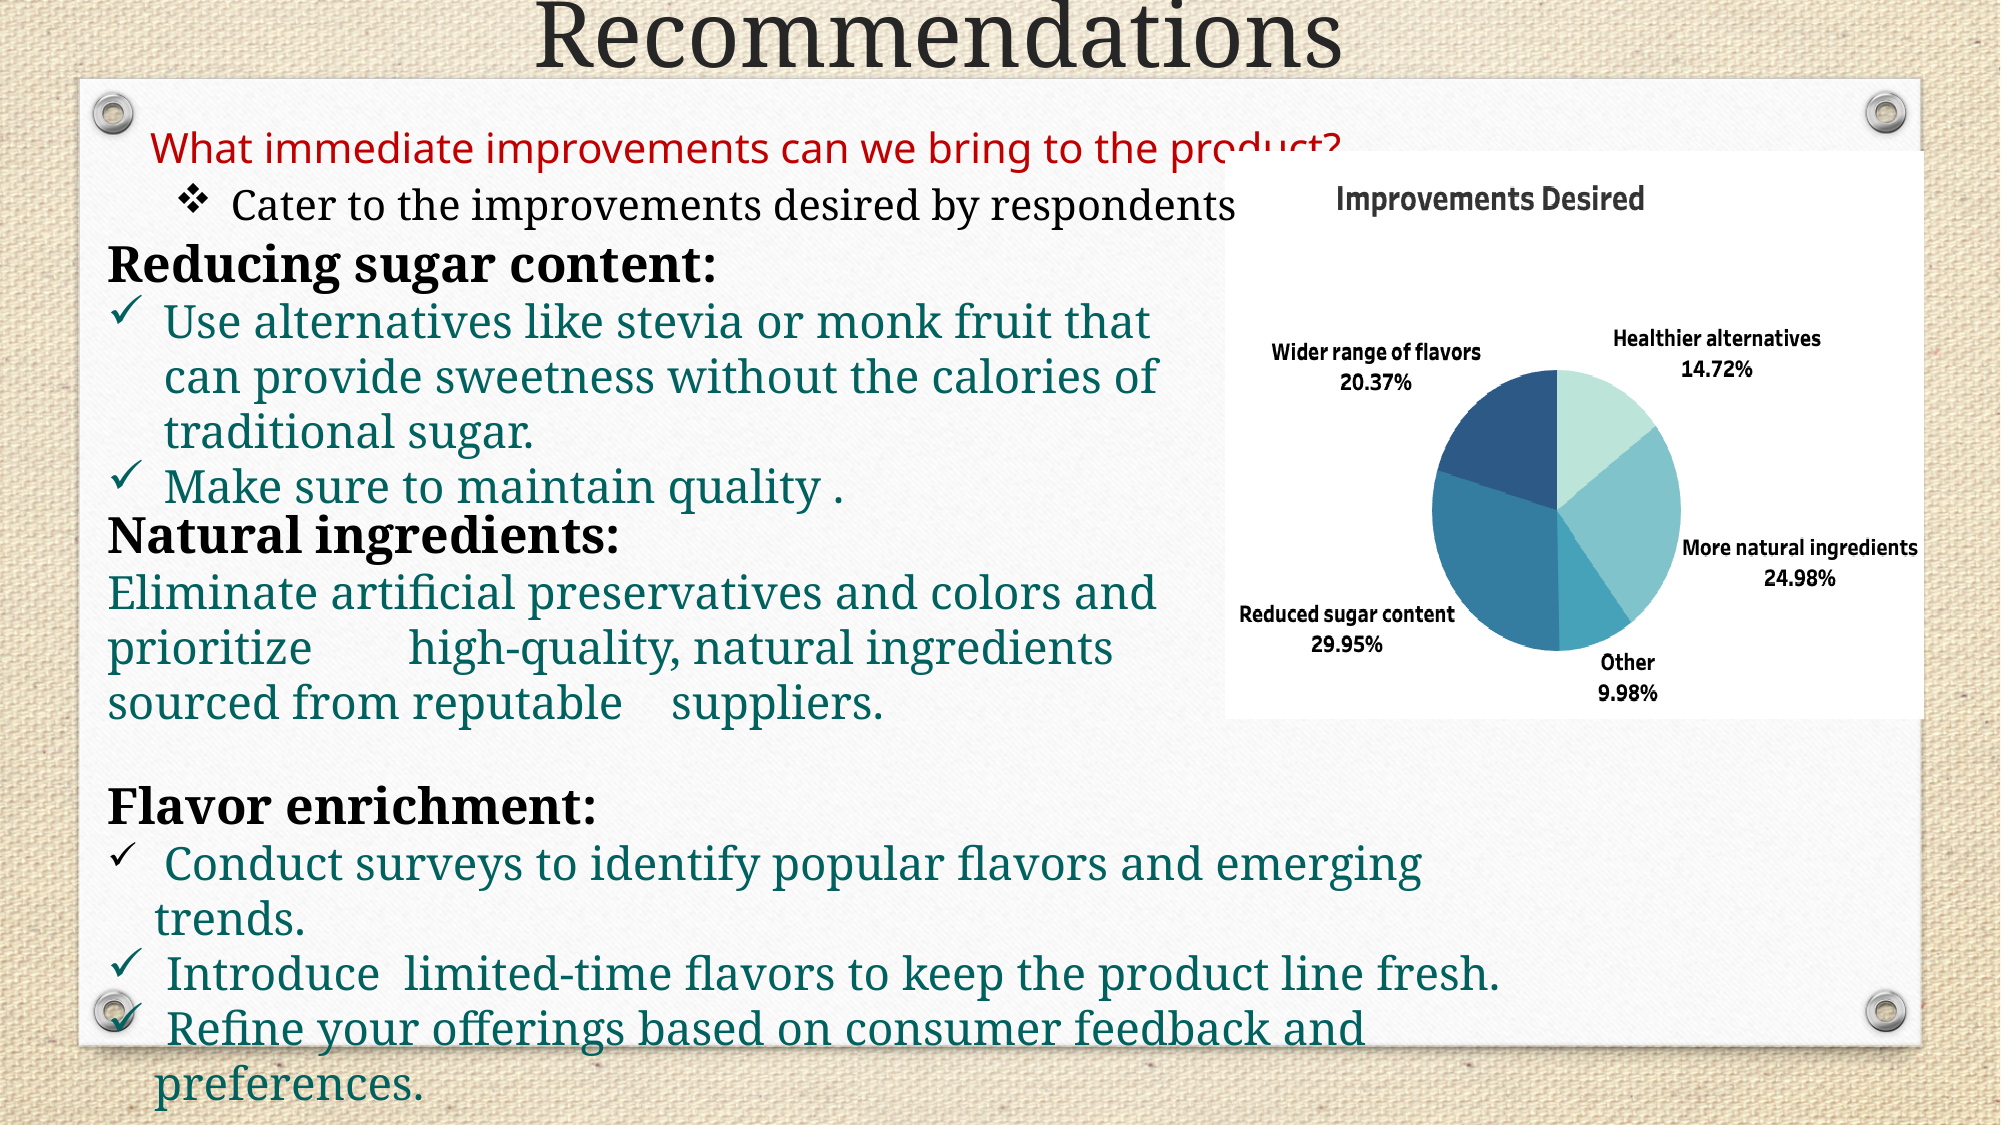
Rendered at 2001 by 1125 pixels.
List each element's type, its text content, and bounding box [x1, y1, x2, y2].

text_box Cater to the improvements desired by respondents [159, 171, 1225, 224]
text_box Natural ingredients: Eliminate artificial preservatives and colors and prioritize high-quality, natural ingredients sourced from reputable suppliers. [92, 496, 1268, 767]
title Recommendations [427, 0, 1452, 94]
picture [0, 0, 2001, 1125]
text_box Reducing sugar content: Use alternatives like stevia or monk fruit that can provide sweetness without the calories of traditional sugar. Make sure to maintain quality . [92, 224, 1225, 496]
text_box Flavor enrichment: Conduct surveys to identify popular flavors and emerging trends. Introduce limited-time flavors to keep the product line fresh. Refine your offerings based on consumer feedback and preferences. [92, 767, 1541, 1118]
list What immediate improvements can we bring to the product? [0, 113, 1573, 189]
